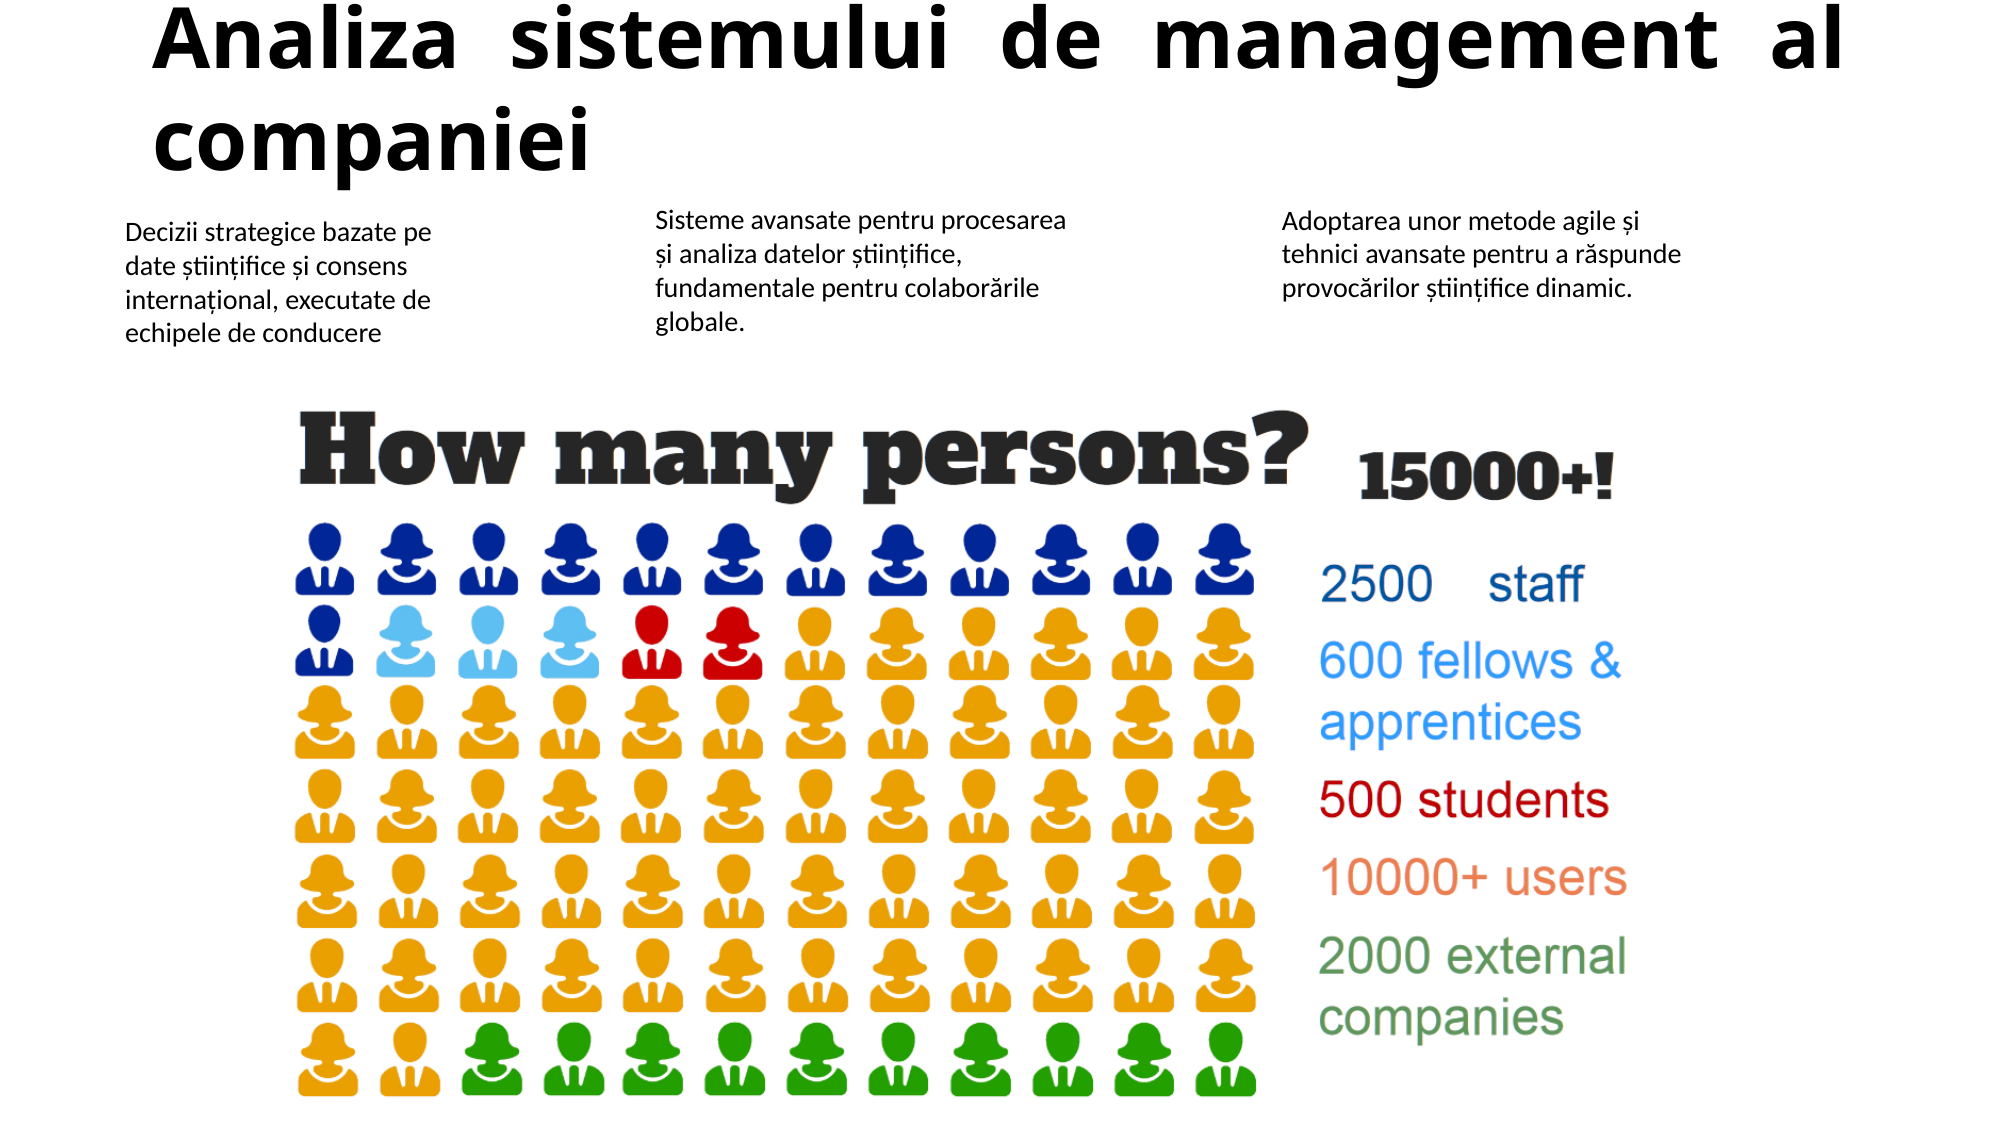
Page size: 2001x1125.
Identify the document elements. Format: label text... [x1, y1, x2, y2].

picture [287, 401, 1648, 1125]
text_box Sisteme avansate pentru procesarea și analiza datelor științifice, fundamentale pentru colaborările globale. [640, 194, 1088, 344]
title Analiza sistemului de management al companiei [137, 0, 1863, 195]
text_box Adoptarea unor metode agile și tehnici avansate pentru a răspunde provocărilor științifice dinamic. [1267, 194, 1715, 311]
text_box Decizii strategice bazate pe date științifice și consens internațional, executate de echipele de conducere [110, 206, 486, 356]
